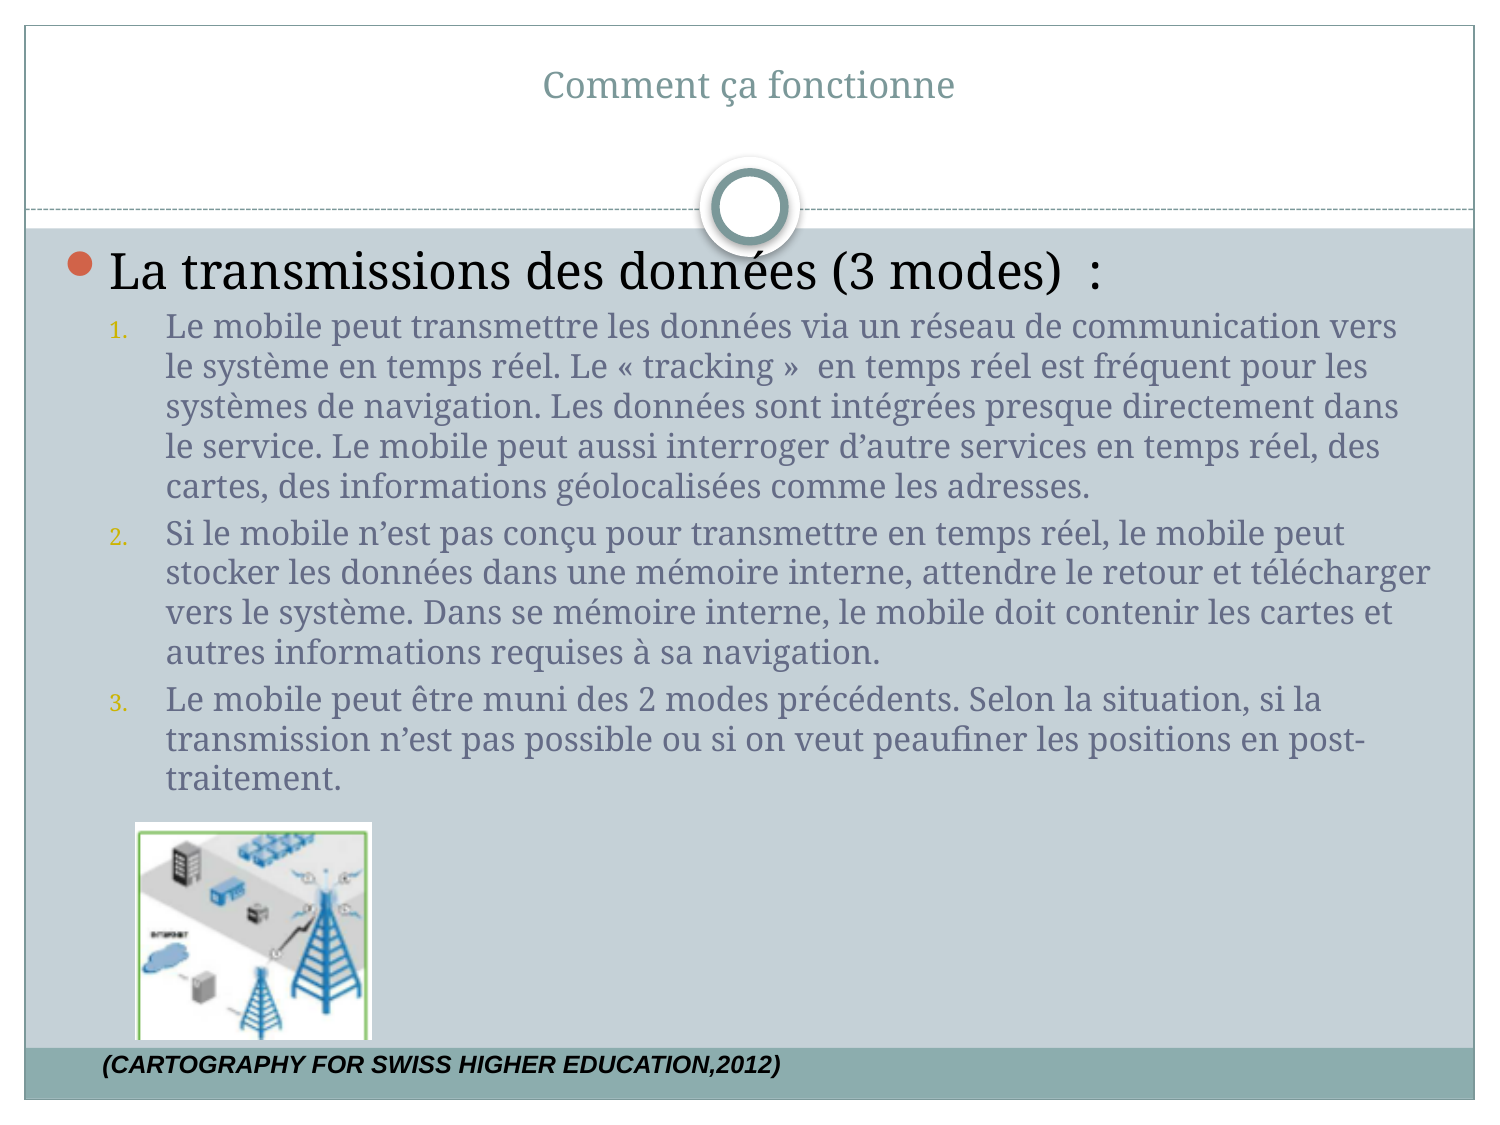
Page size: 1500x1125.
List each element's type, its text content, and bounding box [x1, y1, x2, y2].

text_box (Cartography for Swiss Higher Education,2012) [87, 1041, 797, 1087]
list La transmissions des données (3 modes) : Le mobile peut transmettre les données via un réseau de communication vers le système en temps réel. Le « tracking » en temps réel est fréquent pour les systèmes de navigation. Les données sont intégrées presque directement dans le service. Le mobile peut aussi interroger d’autre services en temps réel, des cartes, des informations géolocalisées comme les adresses. Si le mobile n’est pas conçu pour transmettre en temps réel, le mobile peut stocker les données dans une mémoire interne, attendre le retour et télécharger vers le système. Dans se mémoire interne, le mobile doit contenir les cartes et autres informations requises à sa navigation. Le mobile peut être muni des 2 modes précédents. Selon la situation, si la transmission n’est pas possible ou si on veut peaufiner les positions en post-traitement. [49, 231, 1450, 846]
picture [135, 822, 373, 1041]
title Comment ça fonctionne [49, 54, 1450, 114]
